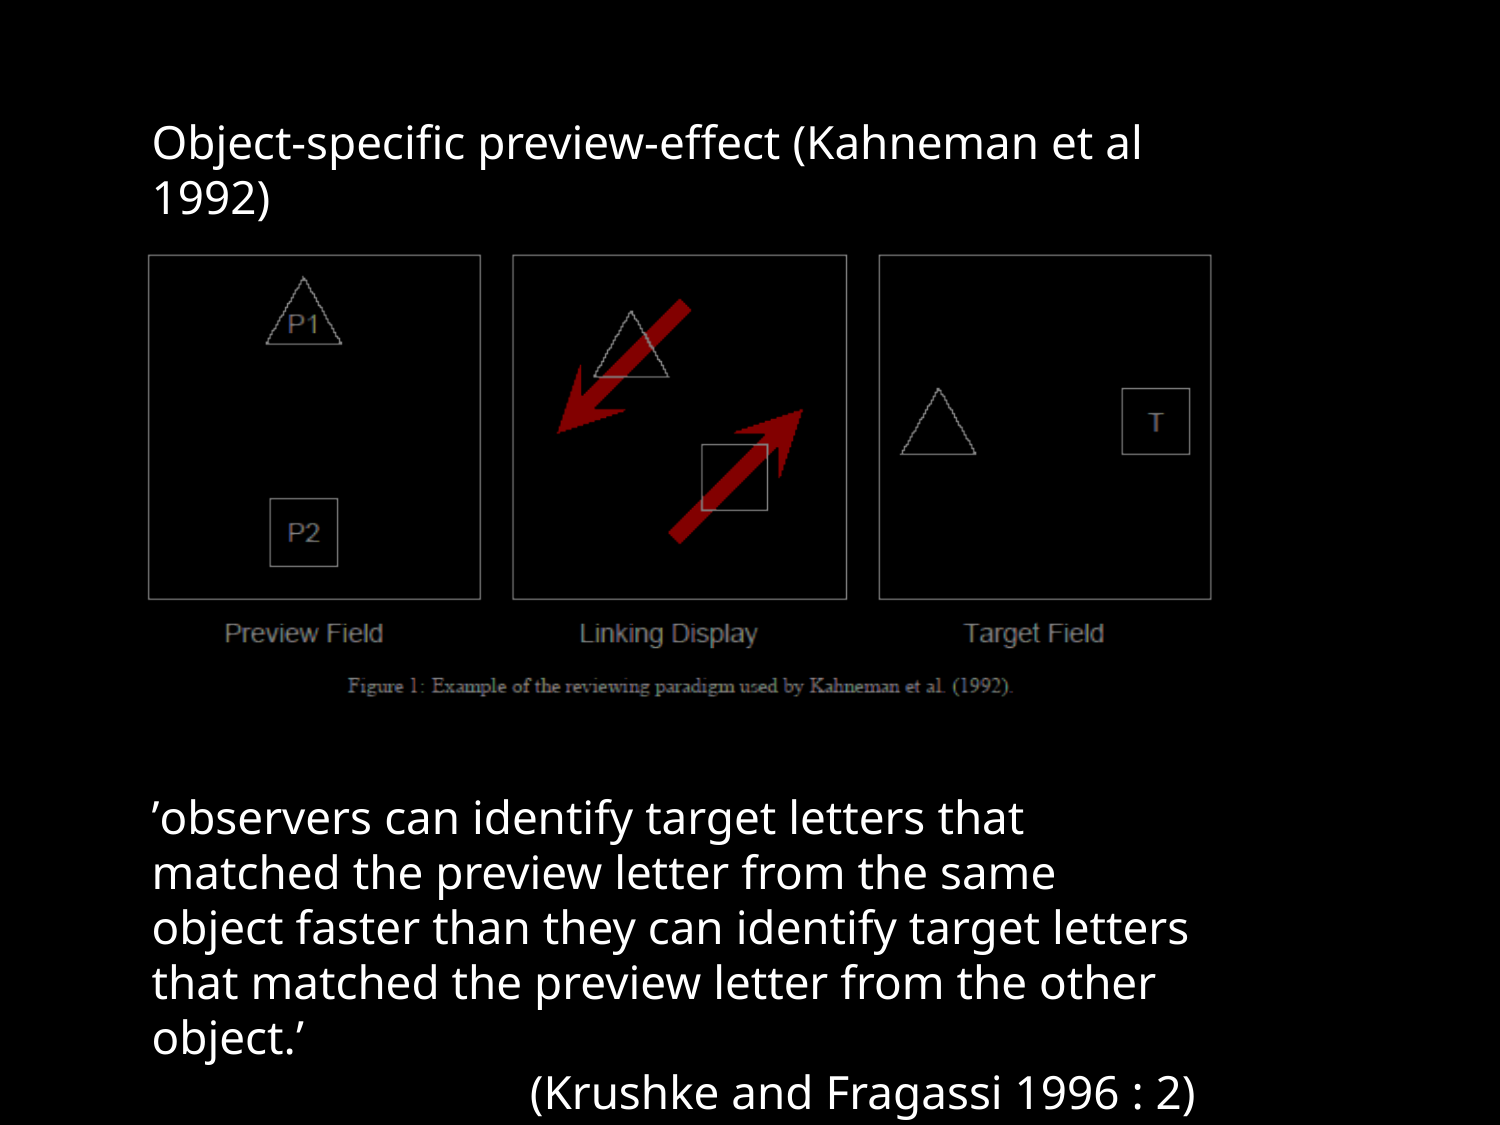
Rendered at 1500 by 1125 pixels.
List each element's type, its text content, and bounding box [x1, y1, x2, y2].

picture [100, 218, 1247, 705]
text_box Object-specific preview-effect (Kahneman et al 1992) [137, 106, 1211, 217]
text_box ’observers can identify target letters that matched the preview letter from the same object faster than they can identify target letters that matched the preview letter from the other object.’ (Krushke and Fragassi 1996 : 2) [137, 781, 1211, 1125]
